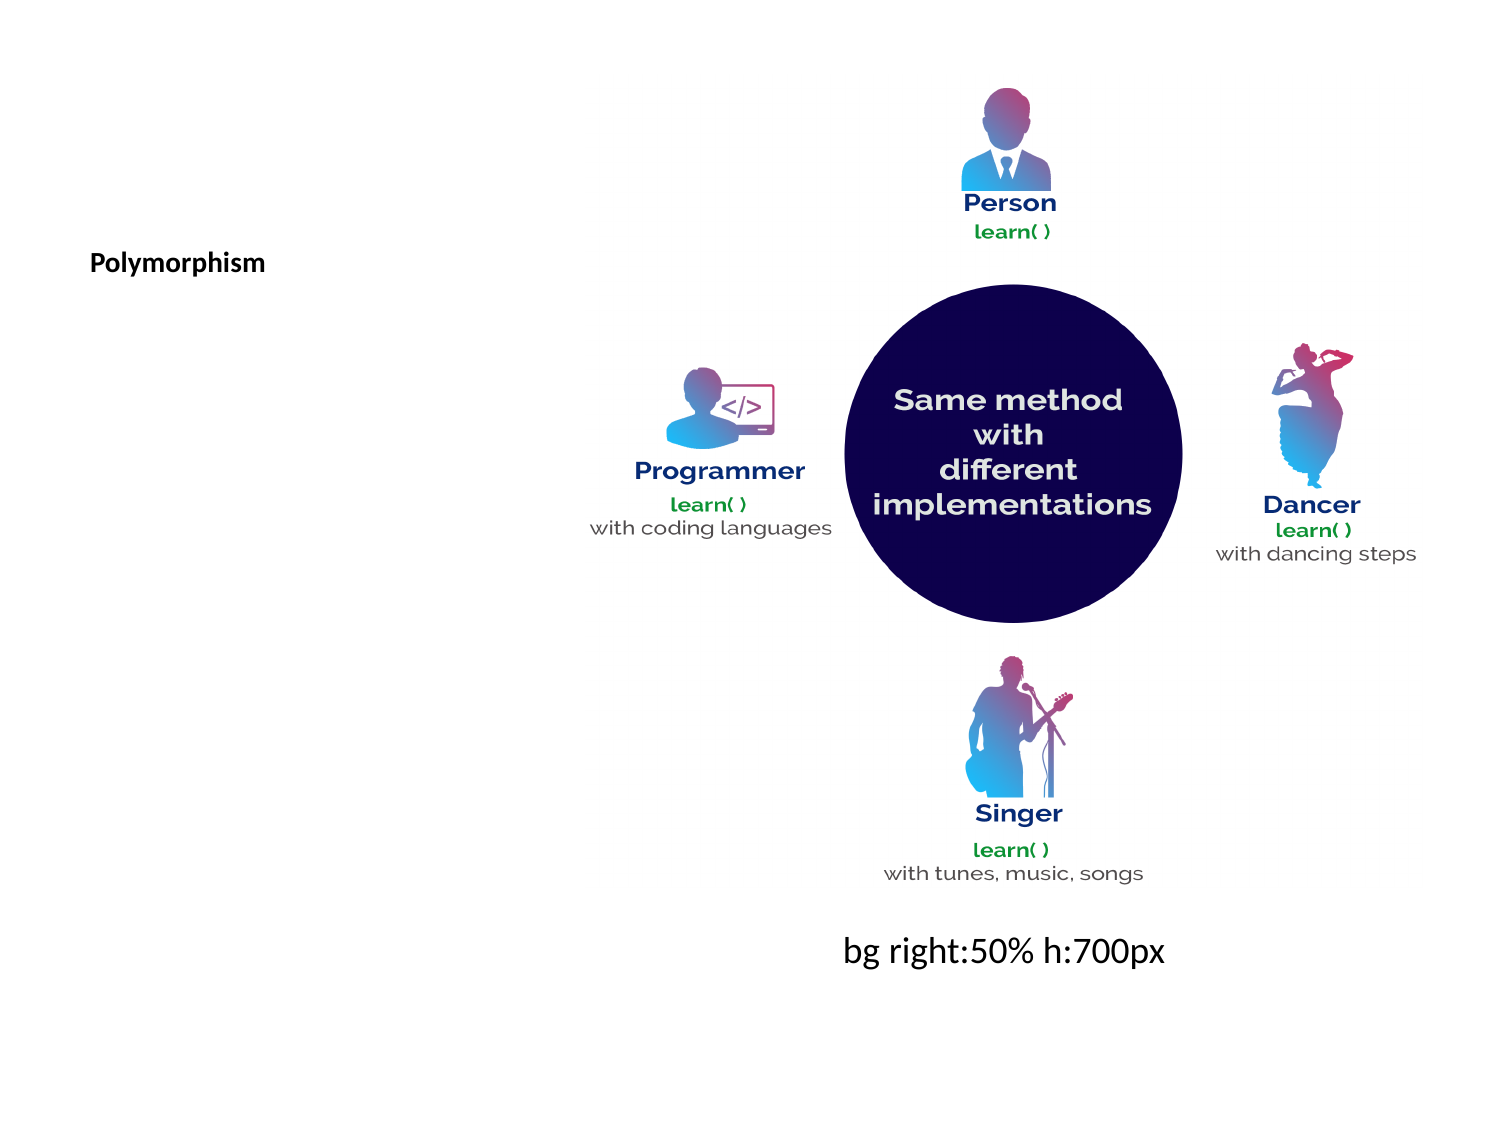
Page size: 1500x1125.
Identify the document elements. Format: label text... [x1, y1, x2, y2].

text_box bg right:50% h:700px [585, 918, 1423, 1003]
picture [585, 74, 1424, 888]
list Polymorphism [75, 235, 569, 1005]
